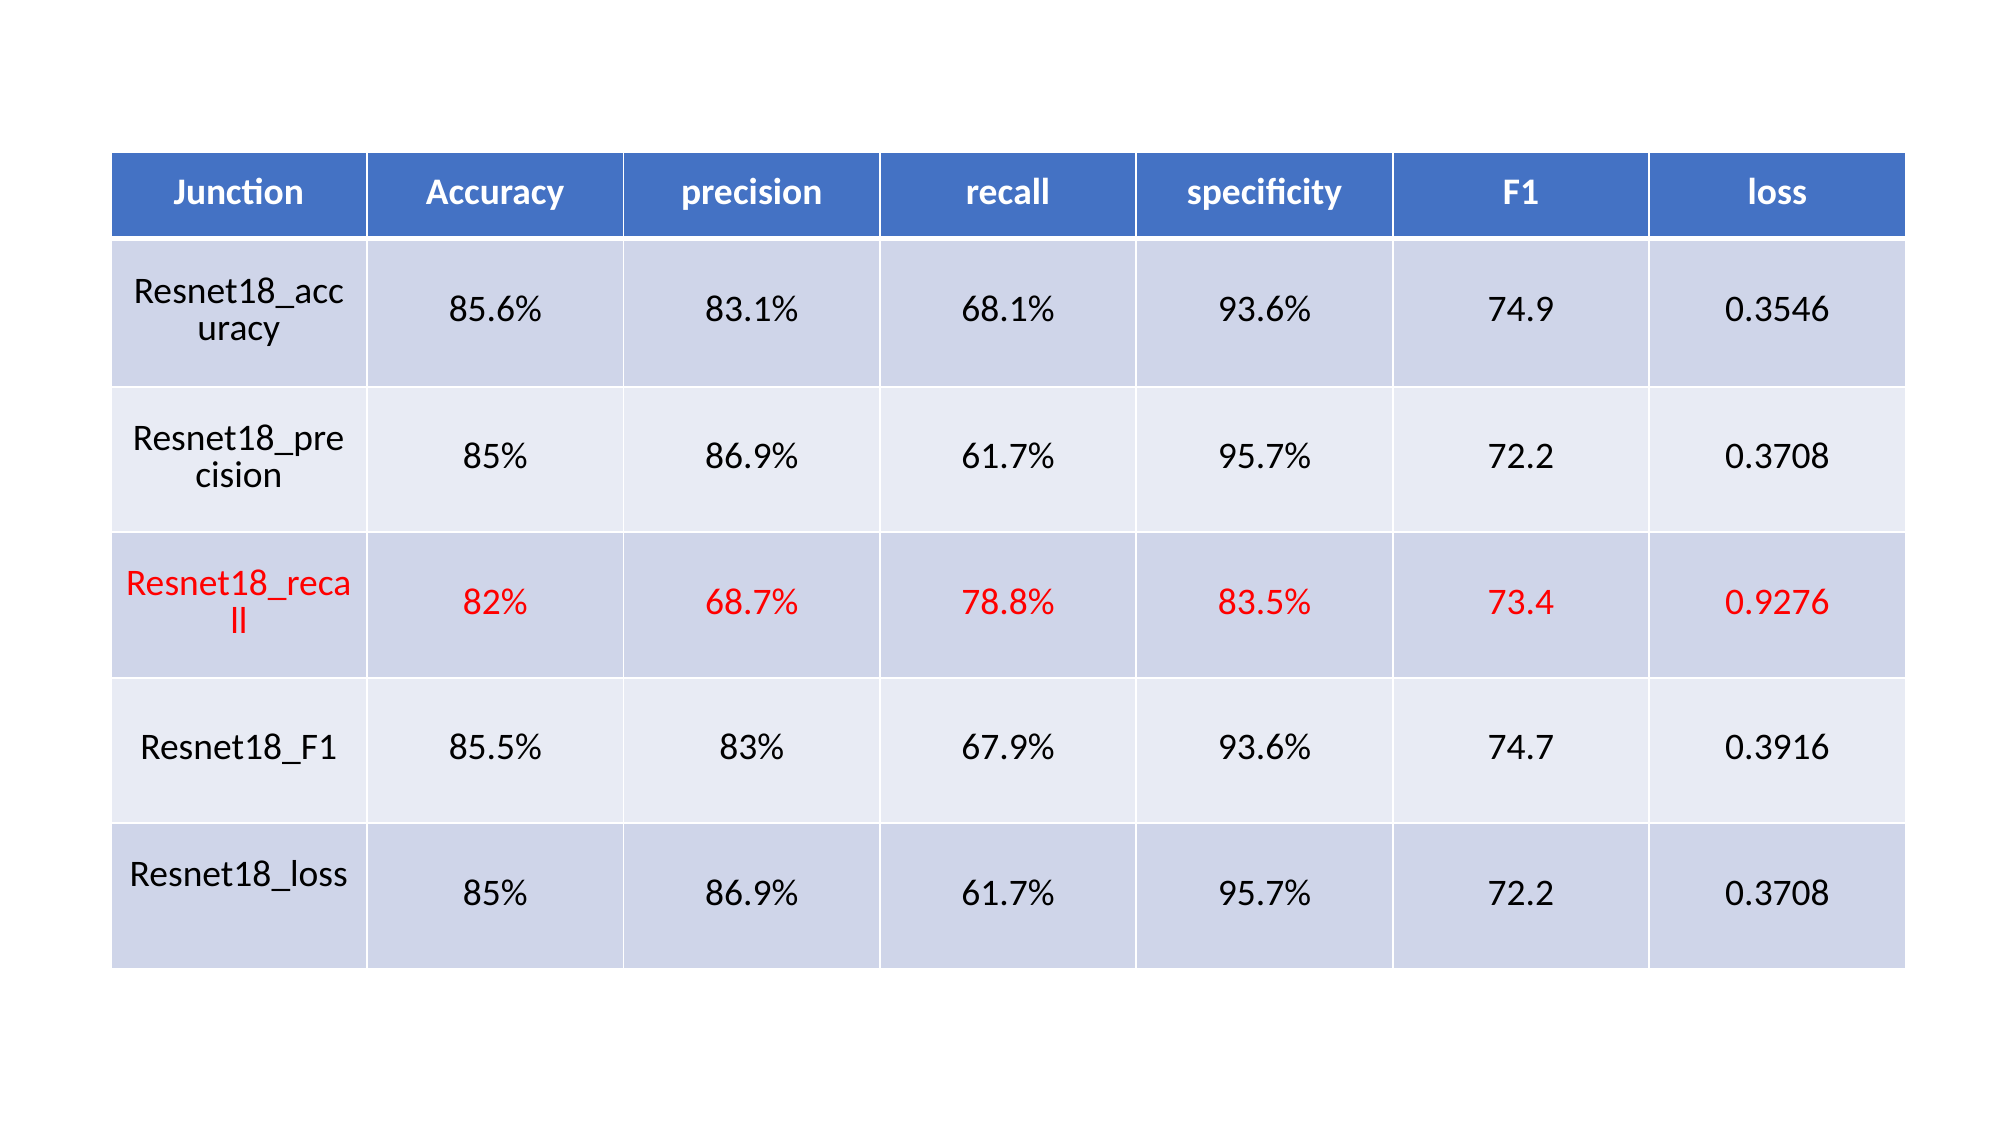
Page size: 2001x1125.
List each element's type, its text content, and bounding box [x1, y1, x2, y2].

table_cell 85.6% [368, 241, 623, 386]
table_cell 0.3546 [1650, 241, 1905, 386]
table_cell 73.4 [1394, 533, 1648, 677]
table_cell 0.3916 [1650, 679, 1905, 822]
table_cell 72.2 [1394, 824, 1648, 968]
table_cell 85.5% [368, 679, 623, 822]
table_header F1 [1394, 153, 1648, 236]
table_header Accuracy [368, 153, 623, 236]
table_cell 68.1% [881, 241, 1135, 386]
table_cell 86.9% [624, 388, 879, 531]
table_cell 74.9 [1394, 241, 1648, 386]
table_cell 85% [368, 388, 623, 531]
table_cell 83.1% [624, 241, 879, 386]
table_cell 61.7% [881, 824, 1135, 968]
table_header loss [1650, 153, 1905, 236]
table_header specificity [1137, 153, 1392, 236]
table_cell Resnet18_recall [112, 533, 366, 677]
table_cell 86.9% [624, 824, 879, 968]
table_cell 82% [368, 533, 623, 677]
table_cell 83.5% [1137, 533, 1392, 677]
table_cell 95.7% [1137, 388, 1392, 531]
table_cell 0.3708 [1650, 824, 1905, 968]
table_cell Resnet18_loss [112, 824, 366, 968]
table_cell 78.8% [881, 533, 1135, 677]
table_cell 0.3708 [1650, 388, 1905, 531]
table_cell 0.9276 [1650, 533, 1905, 677]
table_header Junction [112, 153, 366, 236]
table_cell 68.7% [624, 533, 879, 677]
table_cell 83% [624, 679, 879, 822]
table_cell 95.7% [1137, 824, 1392, 968]
table_header precision [624, 153, 879, 236]
table_cell 67.9% [881, 679, 1135, 822]
table_cell 93.6% [1137, 241, 1392, 386]
table_cell Resnet18_precision [112, 388, 366, 531]
table_cell Resnet18_F1 [112, 679, 366, 822]
table_cell 72.2 [1394, 388, 1648, 531]
table_cell Resnet18_accuracy [112, 241, 366, 386]
table_header recall [881, 153, 1135, 236]
table_cell 61.7% [881, 388, 1135, 531]
table_cell 74.7 [1394, 679, 1648, 822]
table_cell 93.6% [1137, 679, 1392, 822]
table_cell 85% [368, 824, 623, 968]
